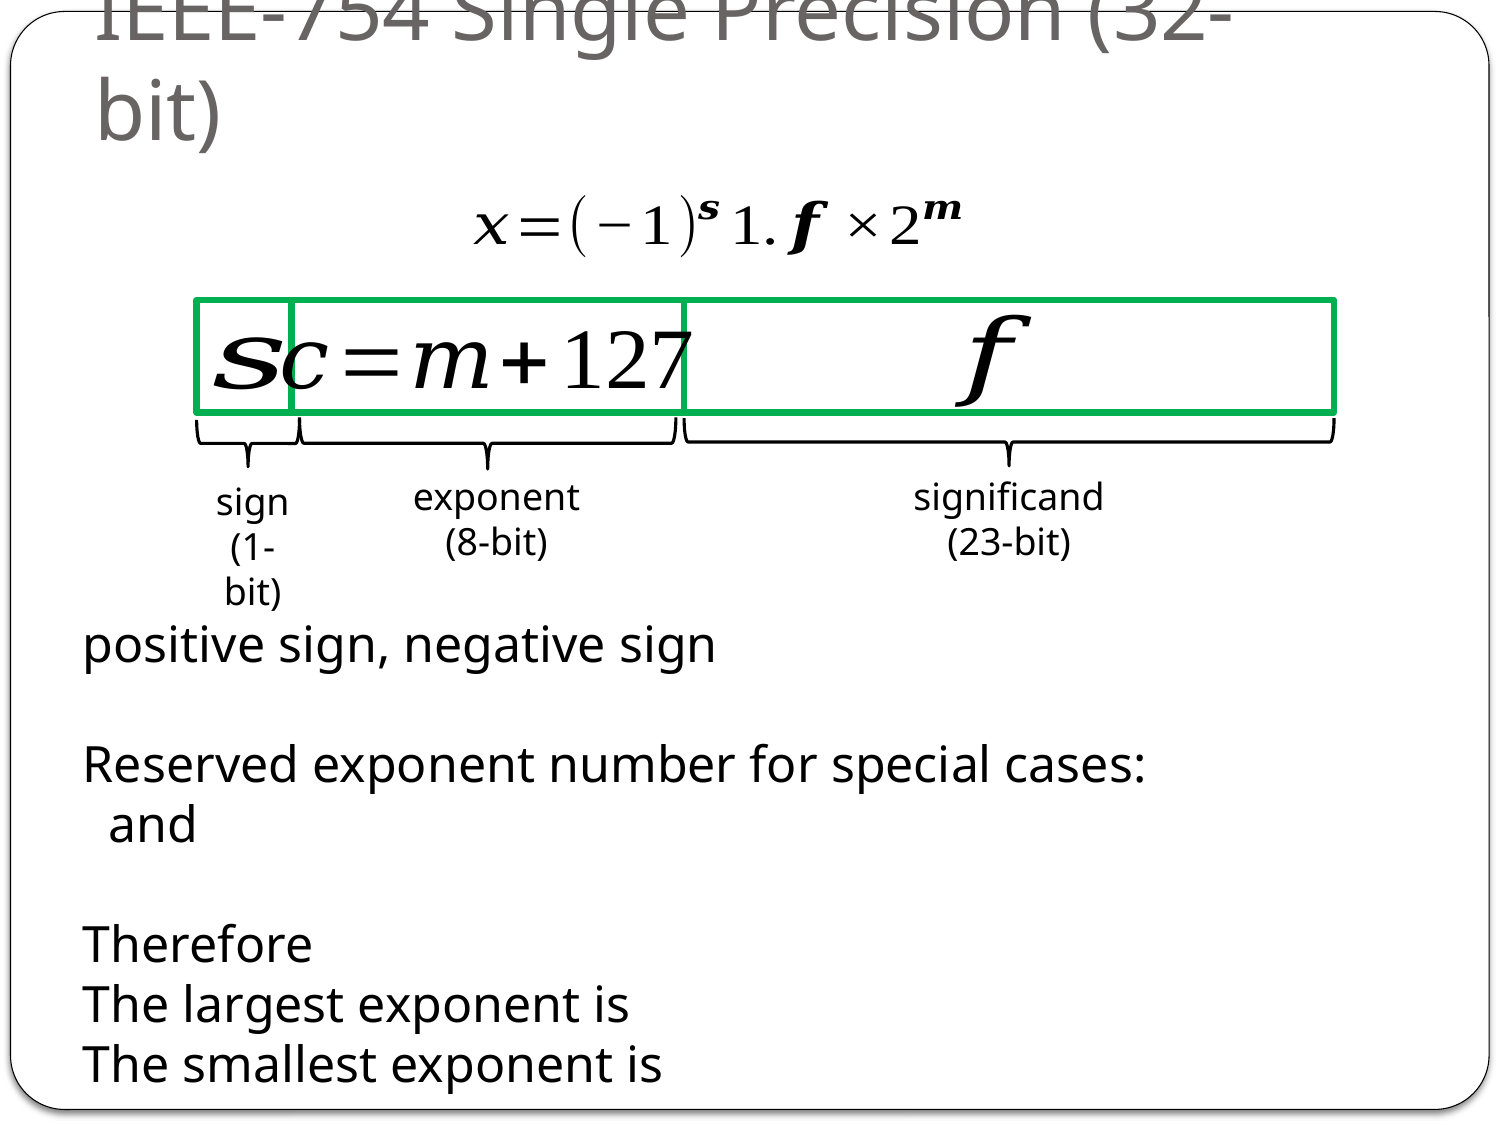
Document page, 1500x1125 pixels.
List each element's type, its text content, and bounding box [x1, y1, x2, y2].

text_box [195, 423, 301, 468]
text_box [300, 424, 677, 465]
text_box sign (1-bit) [187, 470, 319, 620]
text_box [683, 423, 1335, 465]
text_box significand (23-bit) [898, 465, 1120, 571]
title IEEE-754 Single Precision (32-bit) [79, 0, 1355, 173]
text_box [196, 299, 1335, 415]
text_box exponent (8-bit) [398, 465, 595, 571]
